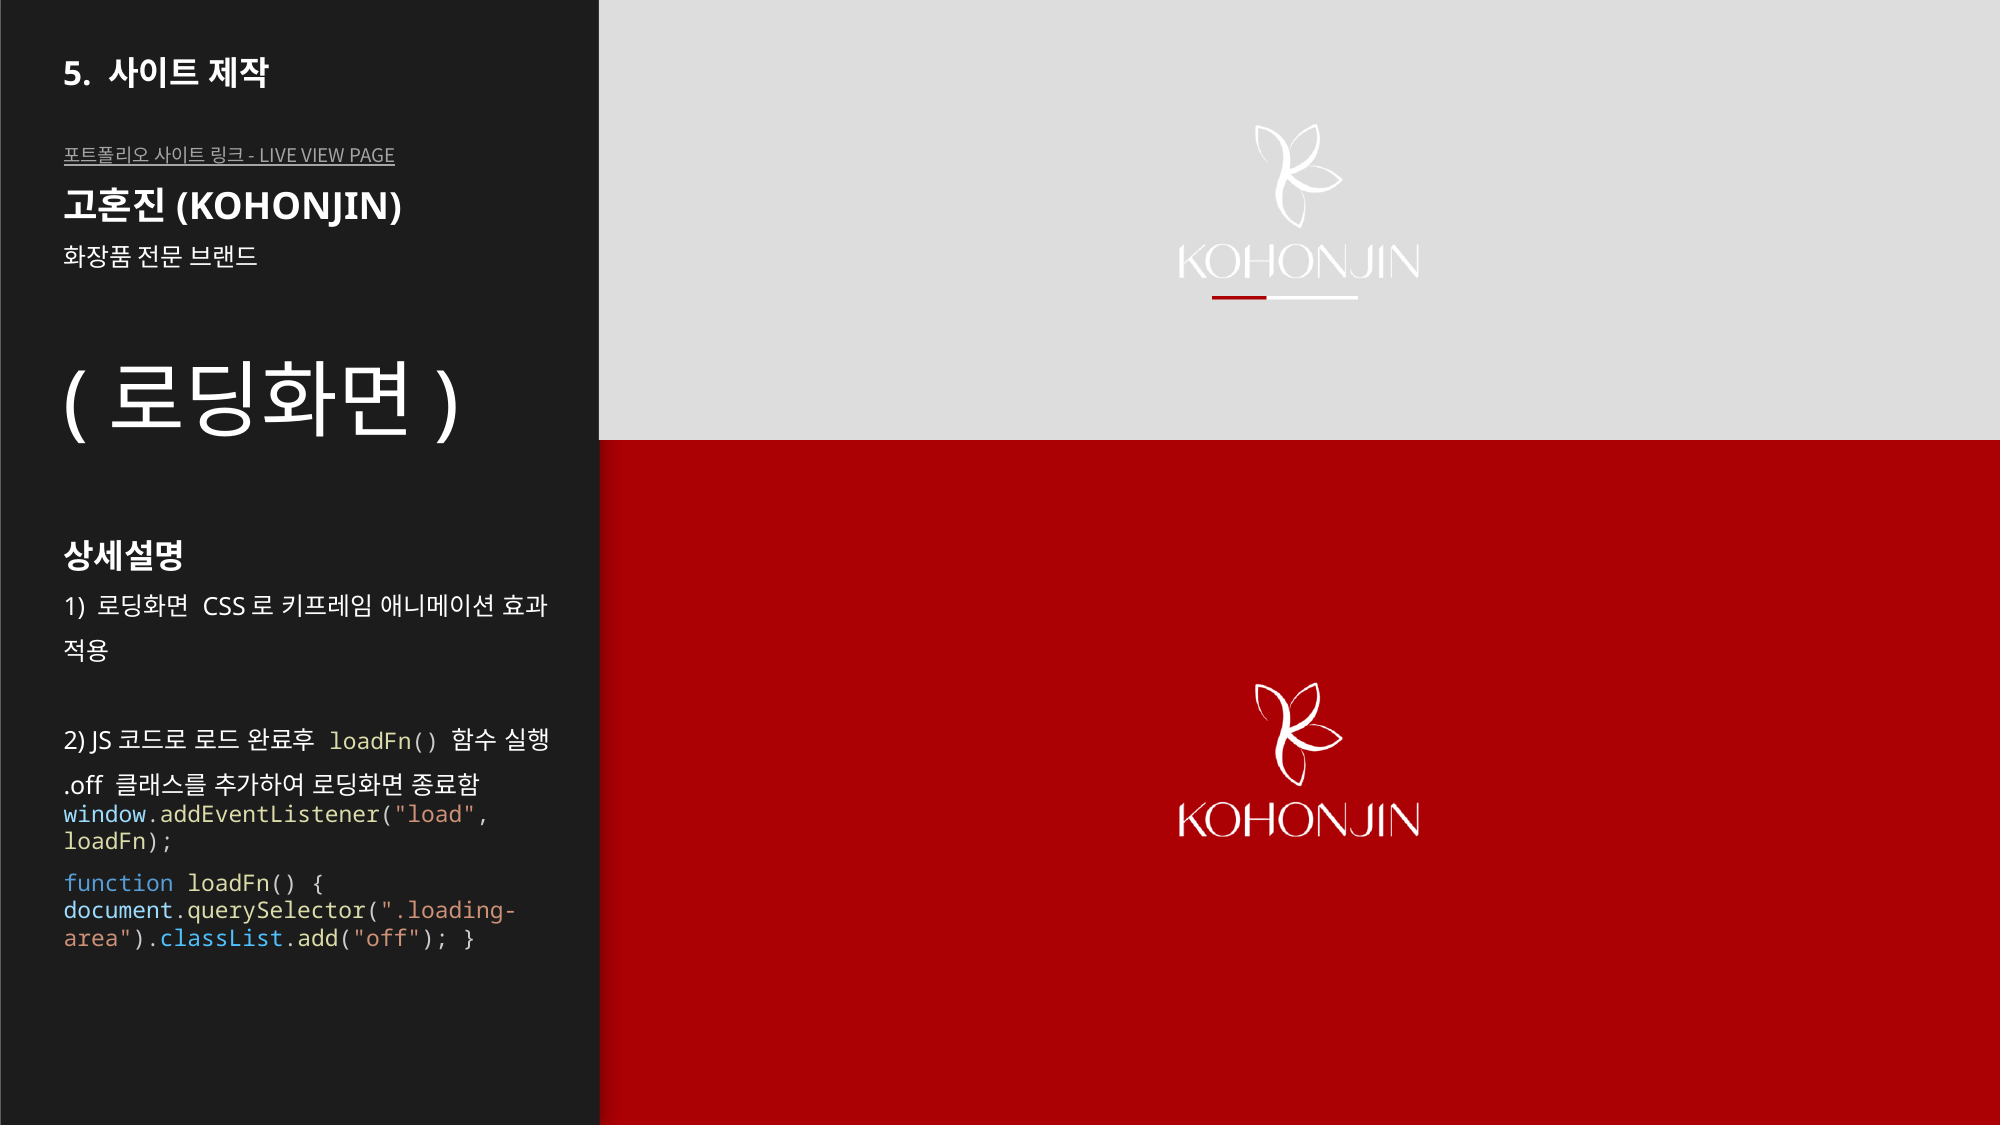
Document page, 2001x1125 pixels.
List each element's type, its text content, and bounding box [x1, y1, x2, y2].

picture [598, 0, 2000, 1125]
text_box 고혼진(KOHONJIN) 화장품 전문 브랜드 [48, 174, 579, 280]
text_box [0, 0, 598, 1125]
text_box 포트폴리오 사이트 링크 - LIVE VIEW PAGE [48, 136, 579, 174]
text_box (로딩화면) [48, 339, 579, 455]
text_box 5. 사이트 제작 [48, 45, 579, 100]
text_box 상세설명 1) 로딩화면 CSS로 키프레임 애니메이션 효과 적용 2) JS코드로 로드 완료후 loadFn() 함수 실행 .off 클래스를 추가하여 로딩화면 종료함 window.addEventListener("load", loadFn); function loadFn() { document.querySelector(".loading-area").classList.add("off"); } [48, 507, 579, 959]
